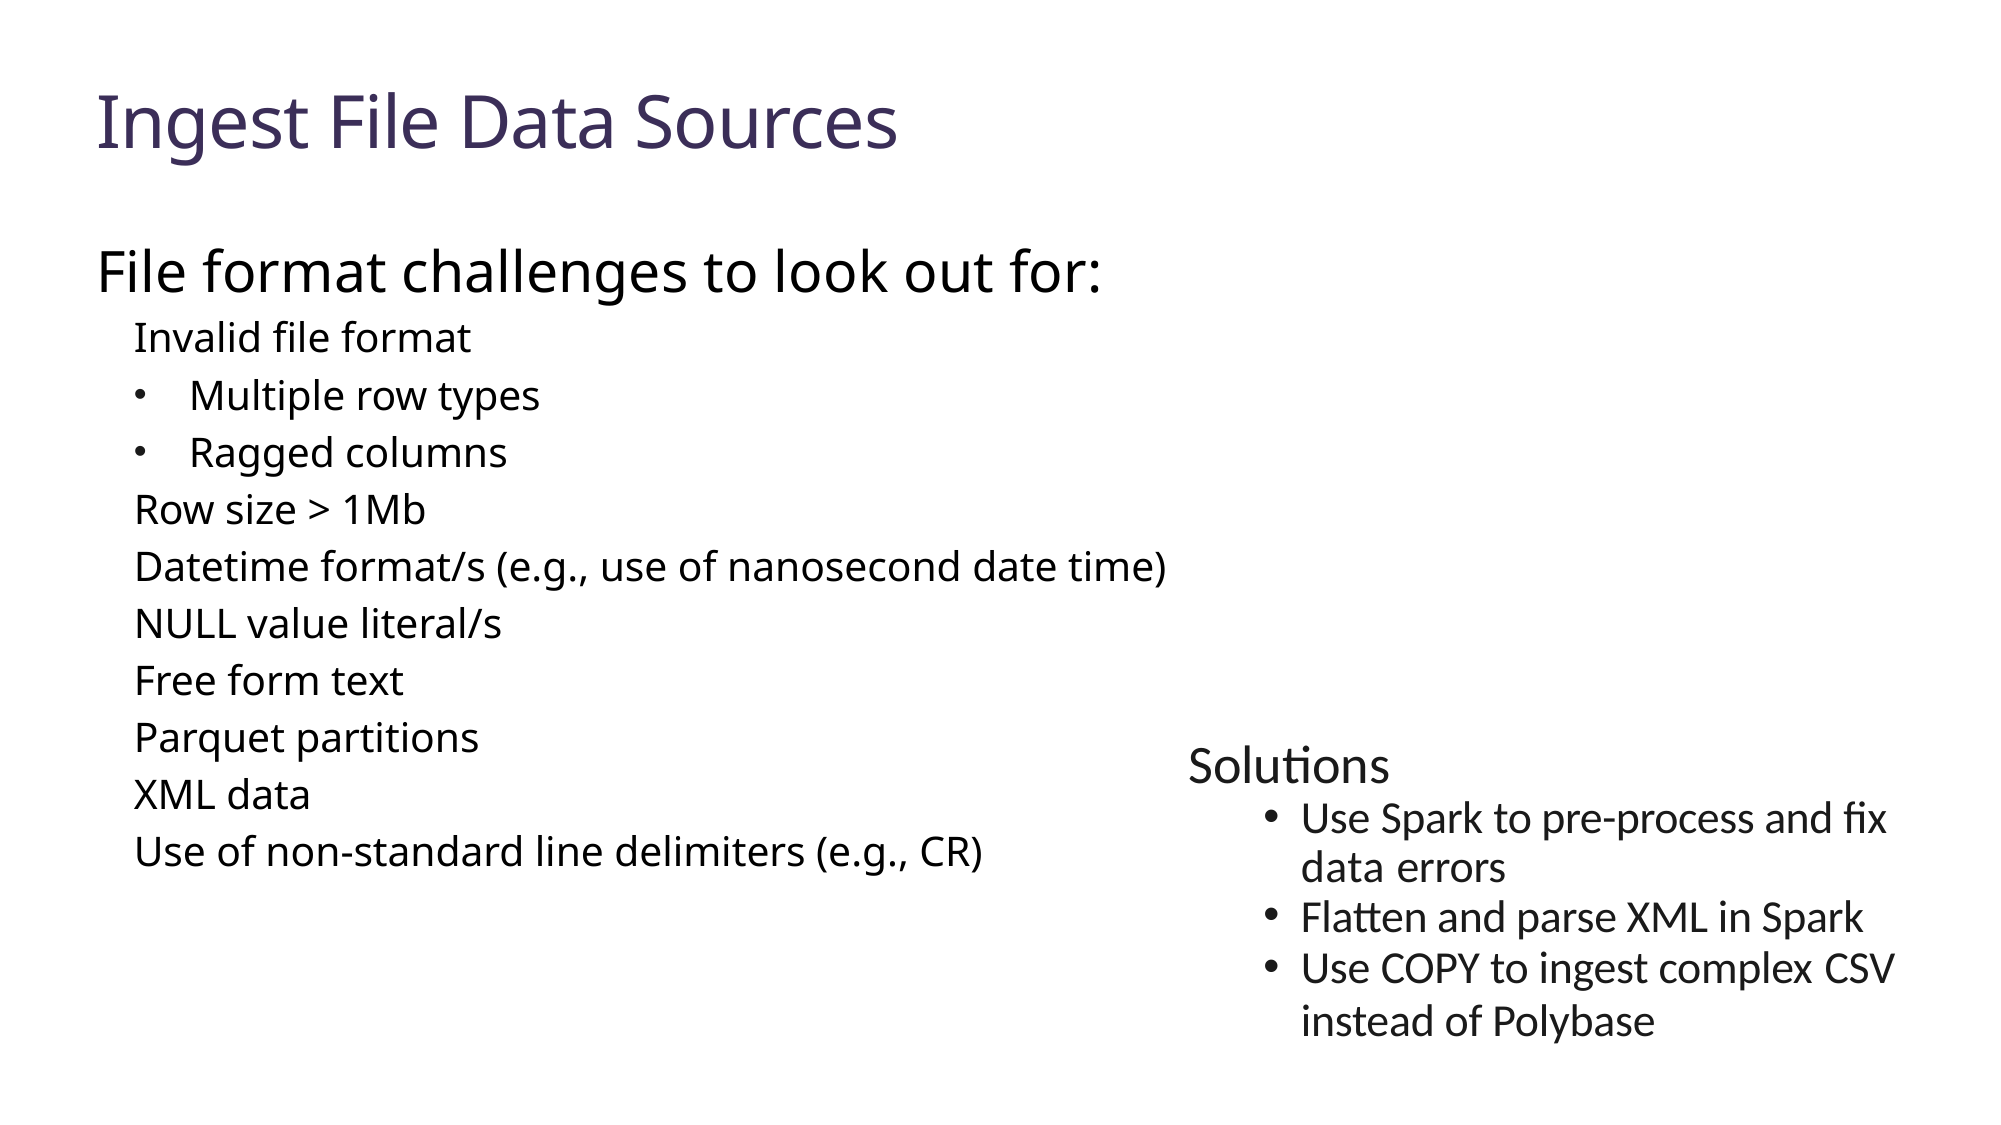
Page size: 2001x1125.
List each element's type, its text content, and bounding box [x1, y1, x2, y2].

text_box Solutions Use Spark to pre-process and fix data errors Flatten and parse XML in Spark Use COPY to ingest complex CSV instead of Polybase [1186, 729, 1904, 1046]
title Ingest File Data Sources [96, 75, 1904, 166]
list File format challenges to look out for: Invalid file format Multiple row types Ragged columns Row size > 1Mb Datetime format/s (e.g., use of nanosecond date time) NULL value literal/s Free form text Parquet partitions XML data Use of non-standard line delimiters (e.g., CR) [96, 235, 1904, 982]
